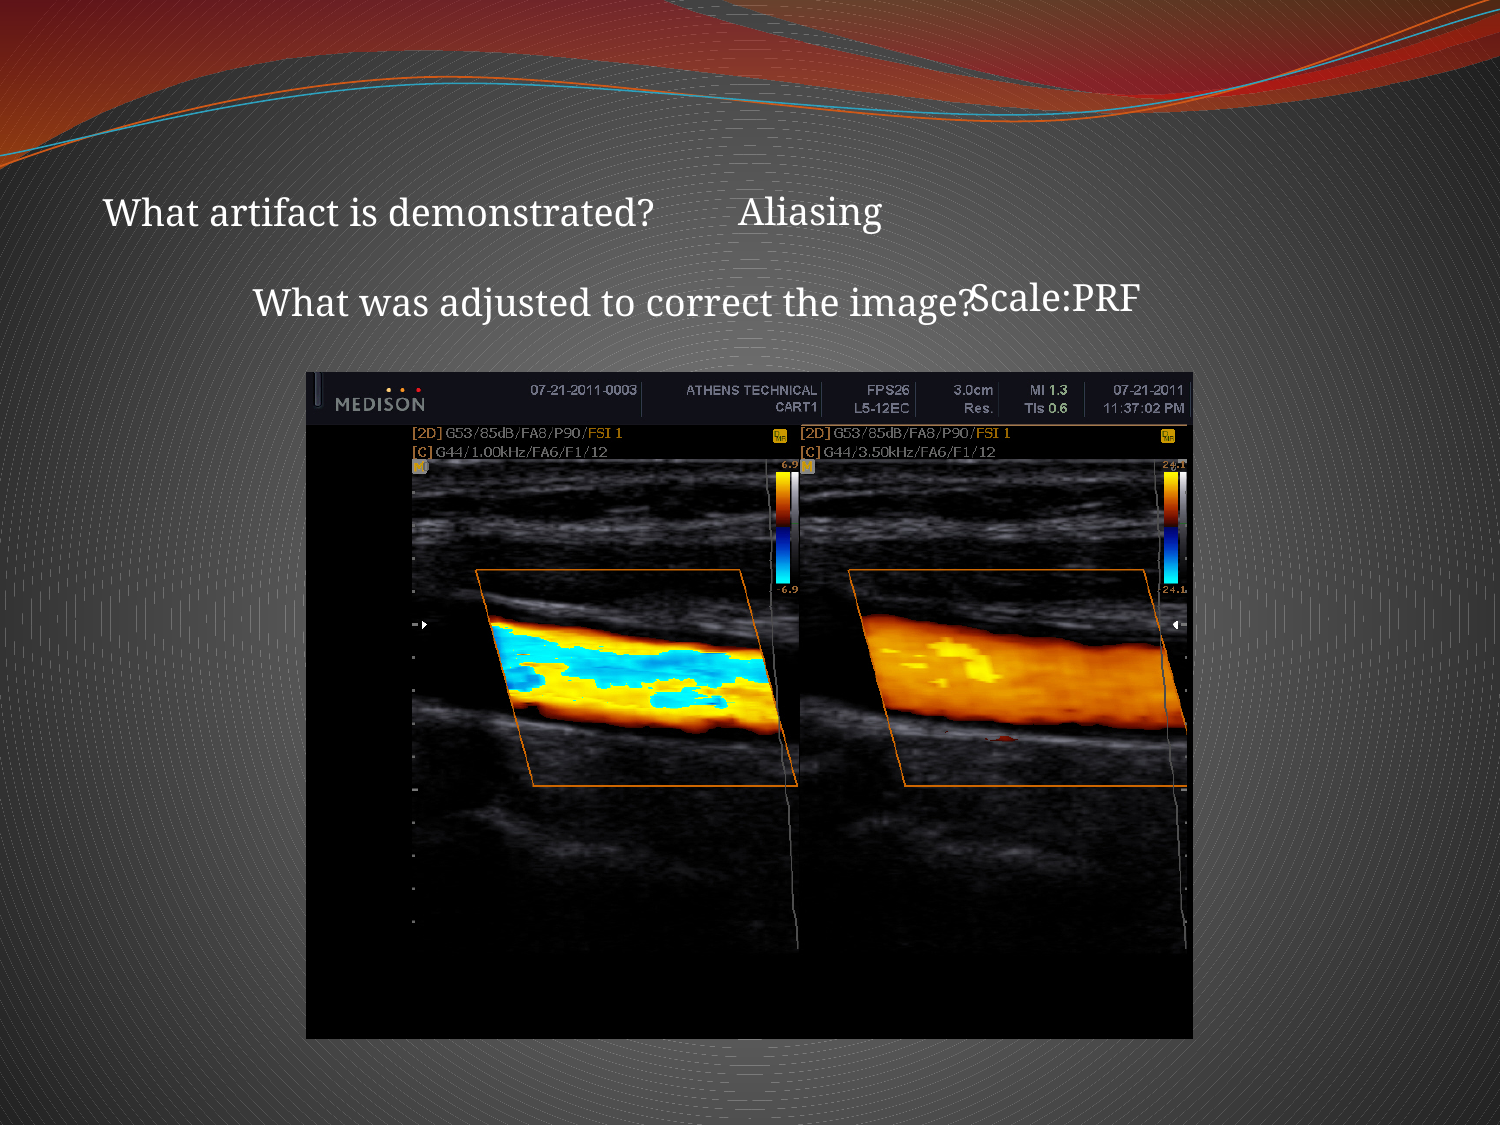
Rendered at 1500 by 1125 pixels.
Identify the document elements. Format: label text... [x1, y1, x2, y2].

text_box Scale:PRF [954, 266, 1268, 326]
footer [437, 1051, 988, 1103]
text_box Aliasing [723, 180, 1111, 241]
text_box What artifact is demonstrated? What was adjusted to correct the image? [87, 181, 1325, 376]
picture [305, 372, 1194, 1039]
